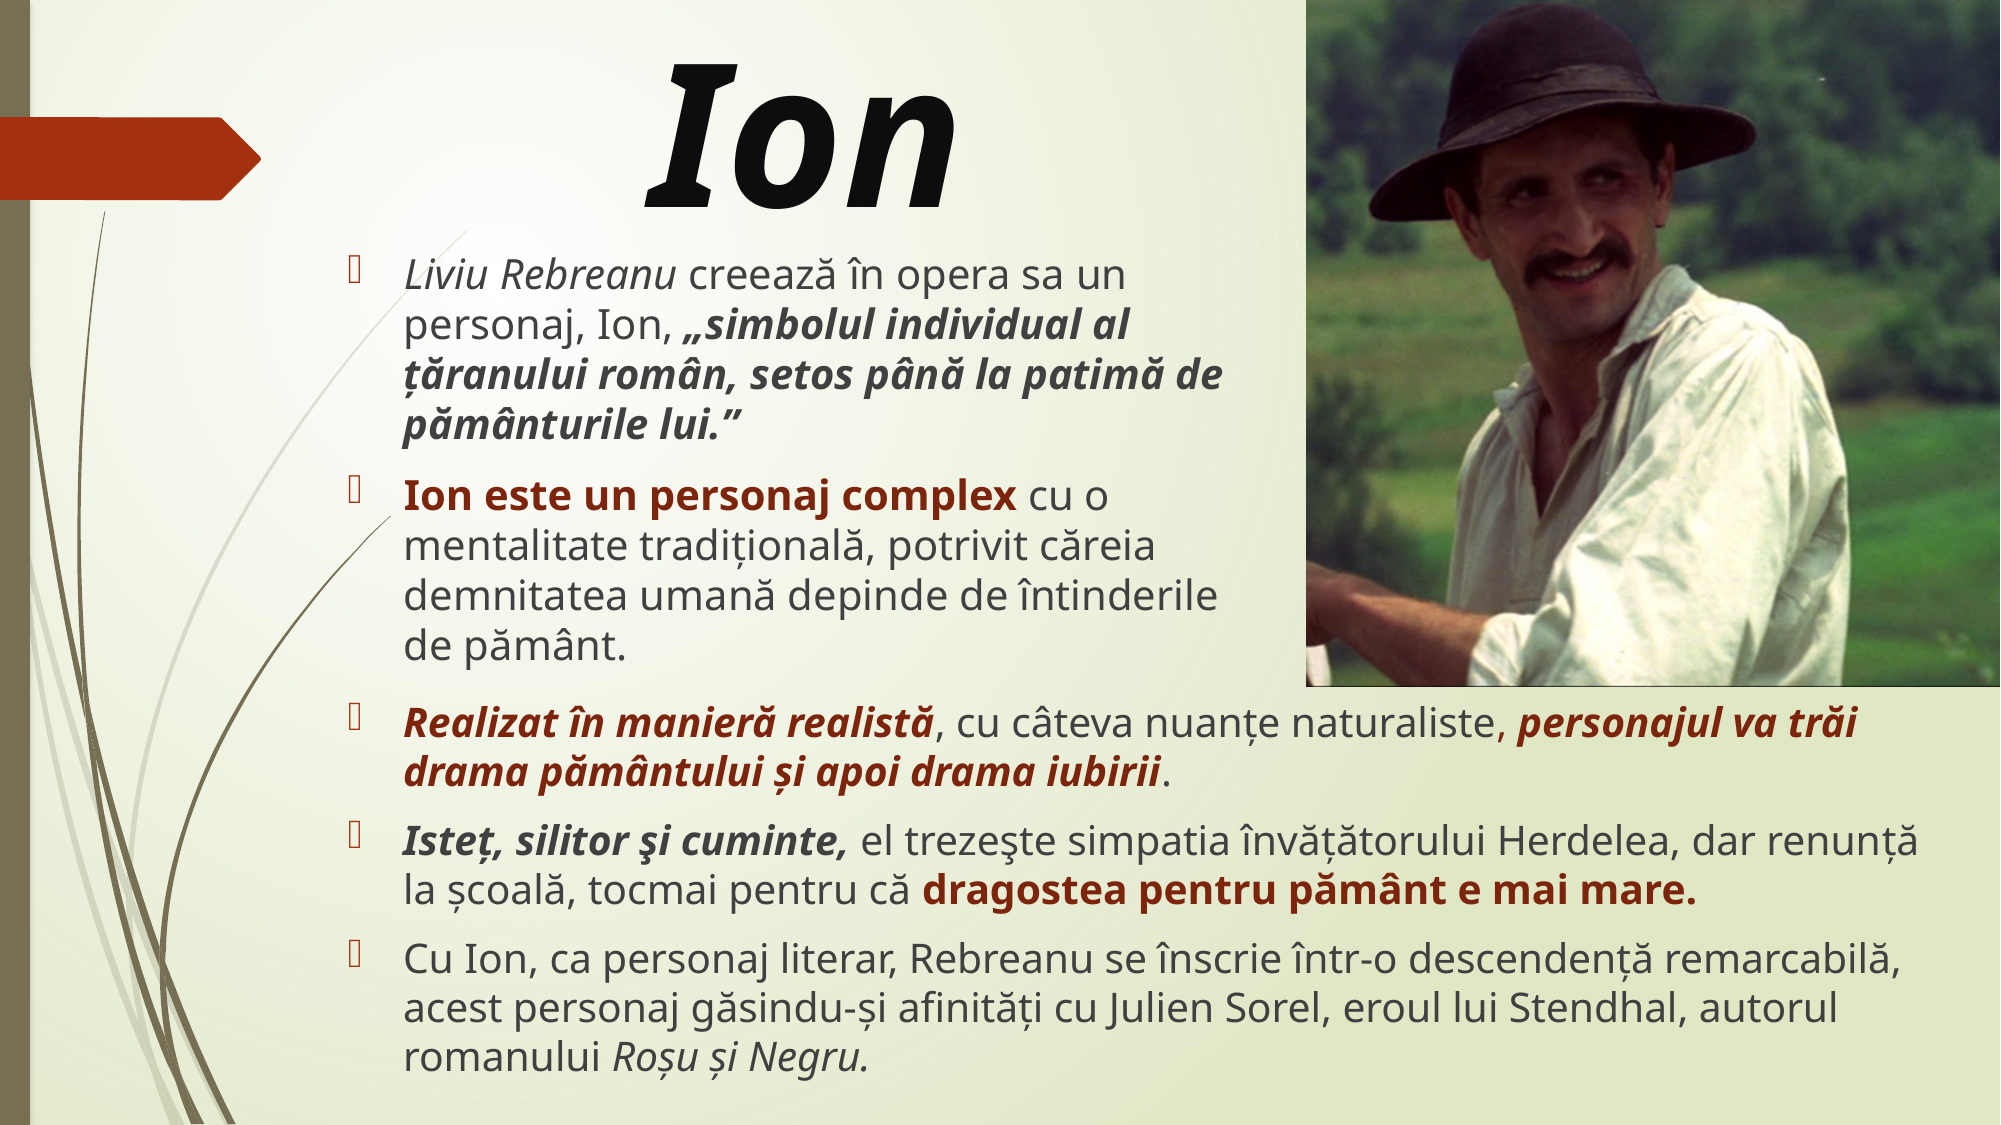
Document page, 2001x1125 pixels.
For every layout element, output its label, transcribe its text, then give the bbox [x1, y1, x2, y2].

text_box Ion [332, 0, 1283, 240]
text_box [376, 648, 1976, 776]
list Realizat în manieră realistă, cu câteva nuanțe naturaliste, personajul va trăi drama pământului şi apoi drama iubirii. Isteț, silitor şi cuminte, el trezeşte simpatia învățătorului Herdelea, dar renunță la școală, tocmai pentru că dragostea pentru pământ e mai mare. Cu Ion, ca personaj literar, Rebreanu se înscrie într-o descendență remarcabilă, acest personaj găsindu-şi afinități cu Julien Sorel, eroul lui Stendhal, autorul romanului Roşu şi Negru. [332, 688, 1976, 1090]
text_box Liviu Rebreanu creează în opera sa un personaj, Ion, „simbolul individual al ţăranului român, setos până la patimă de pământurile lui.” Ion este un personaj complex cu o mentalitate tradițională, potrivit căreia demnitatea umană depinde de întinderile de pământ. [332, 240, 1283, 677]
picture [1306, 0, 2000, 687]
